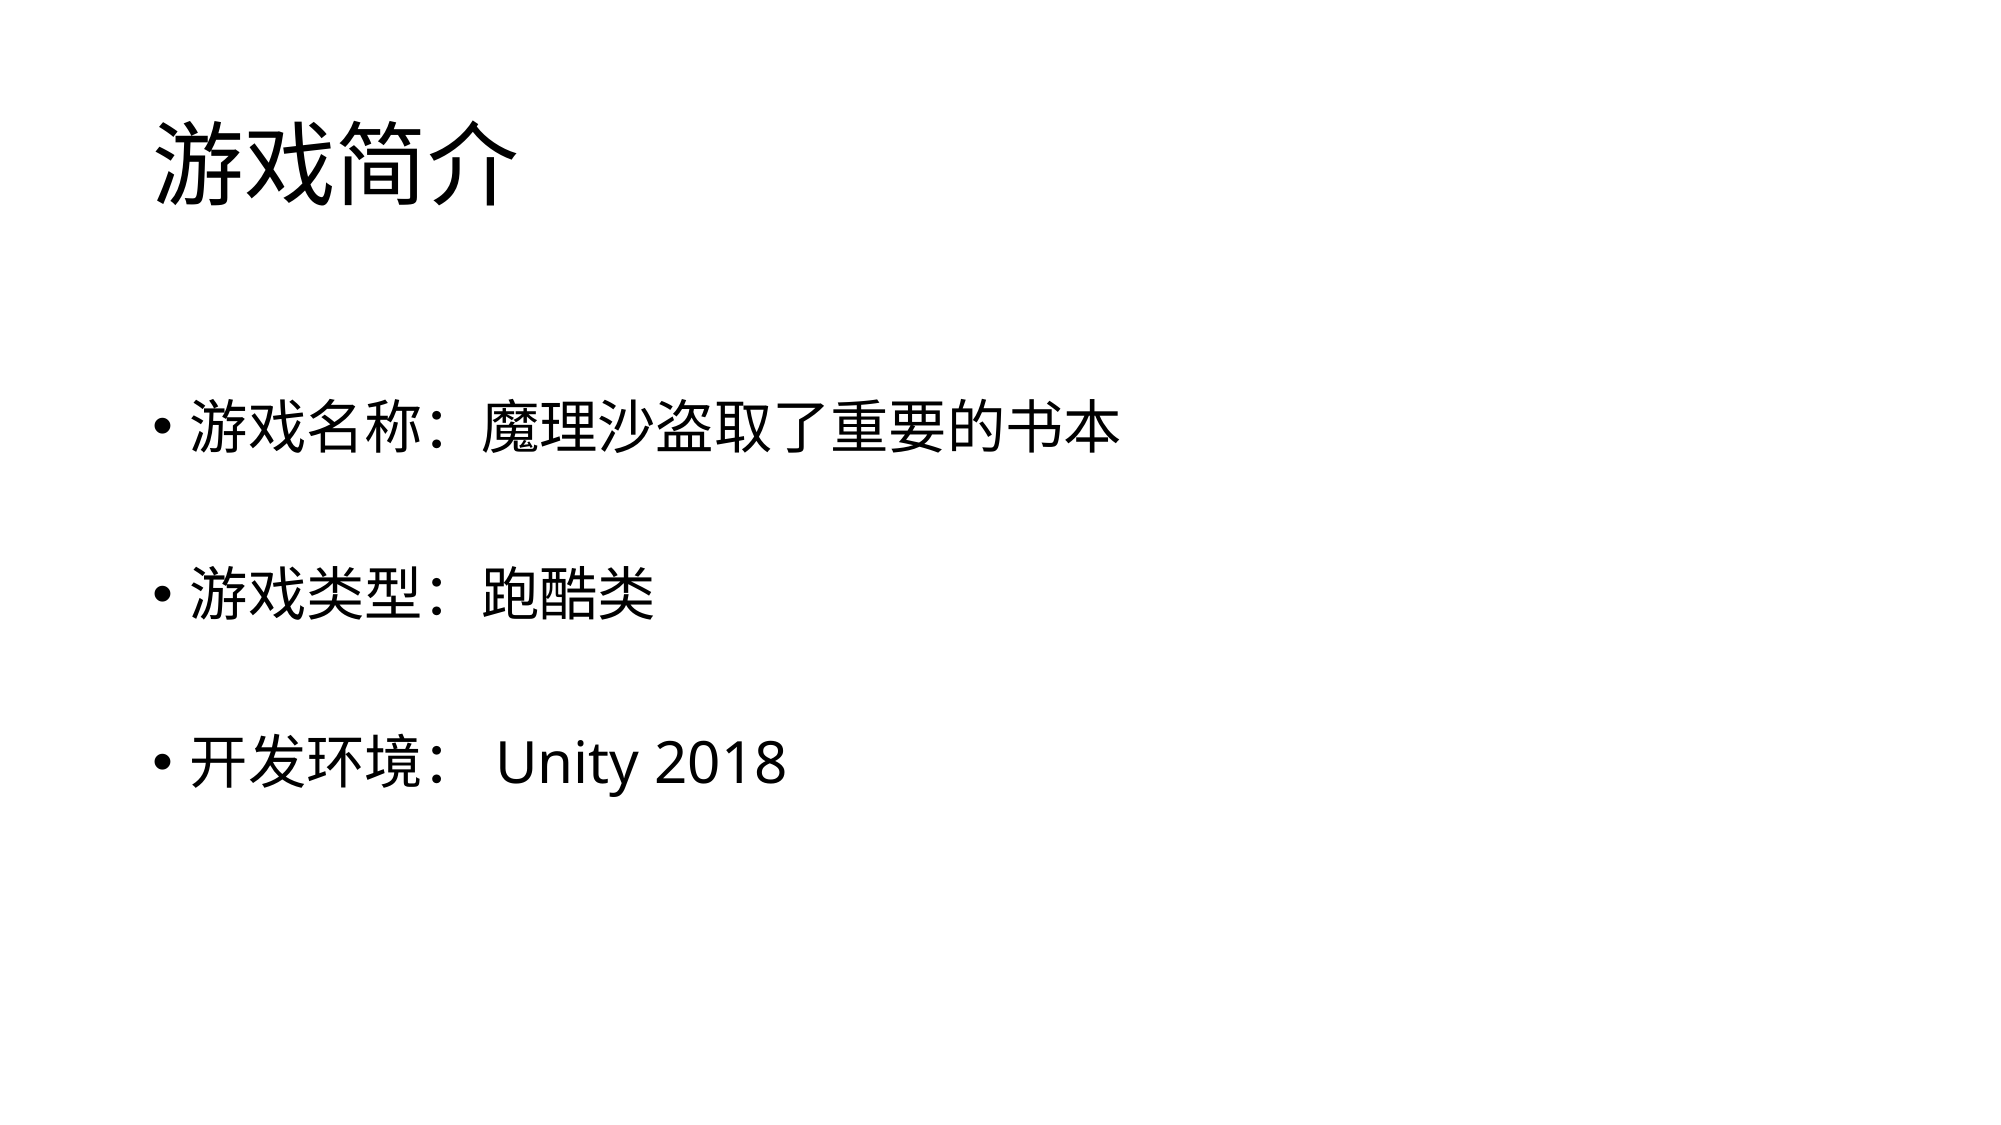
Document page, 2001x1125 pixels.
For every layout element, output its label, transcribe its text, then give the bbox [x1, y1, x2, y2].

title 游戏简介 [137, 59, 1863, 278]
list 游戏名称：魔理沙盗取了重要的书本 游戏类型：跑酷类 开发环境：Unity 2018 [137, 299, 1863, 1014]
